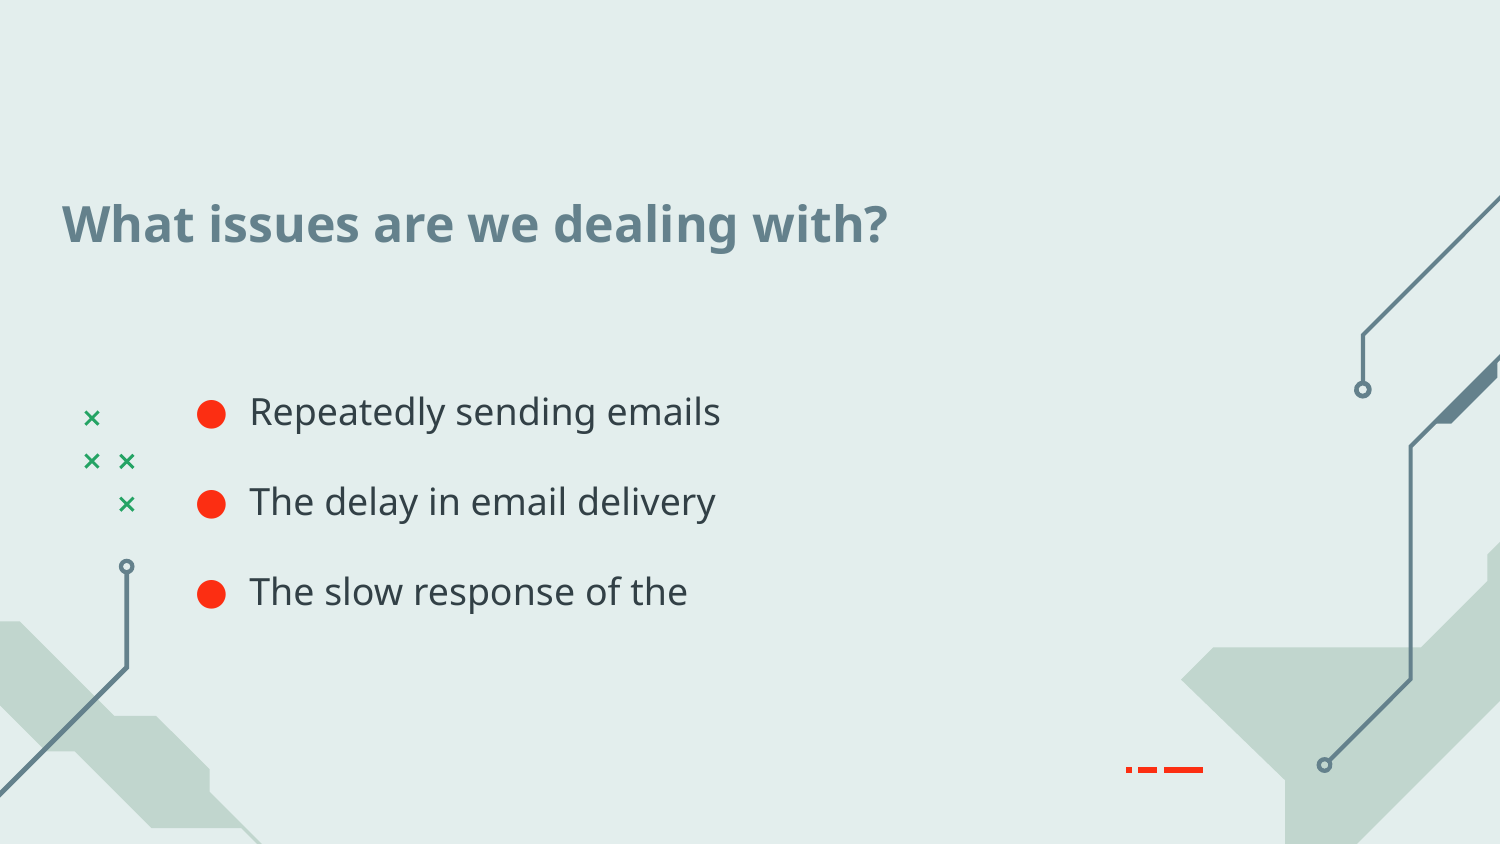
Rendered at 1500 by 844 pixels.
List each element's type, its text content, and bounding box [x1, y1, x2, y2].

list Repeatedly sending emails The delay in email delivery The slow response of the [159, 299, 1408, 740]
title What issues are we dealing with? [47, 177, 1312, 275]
